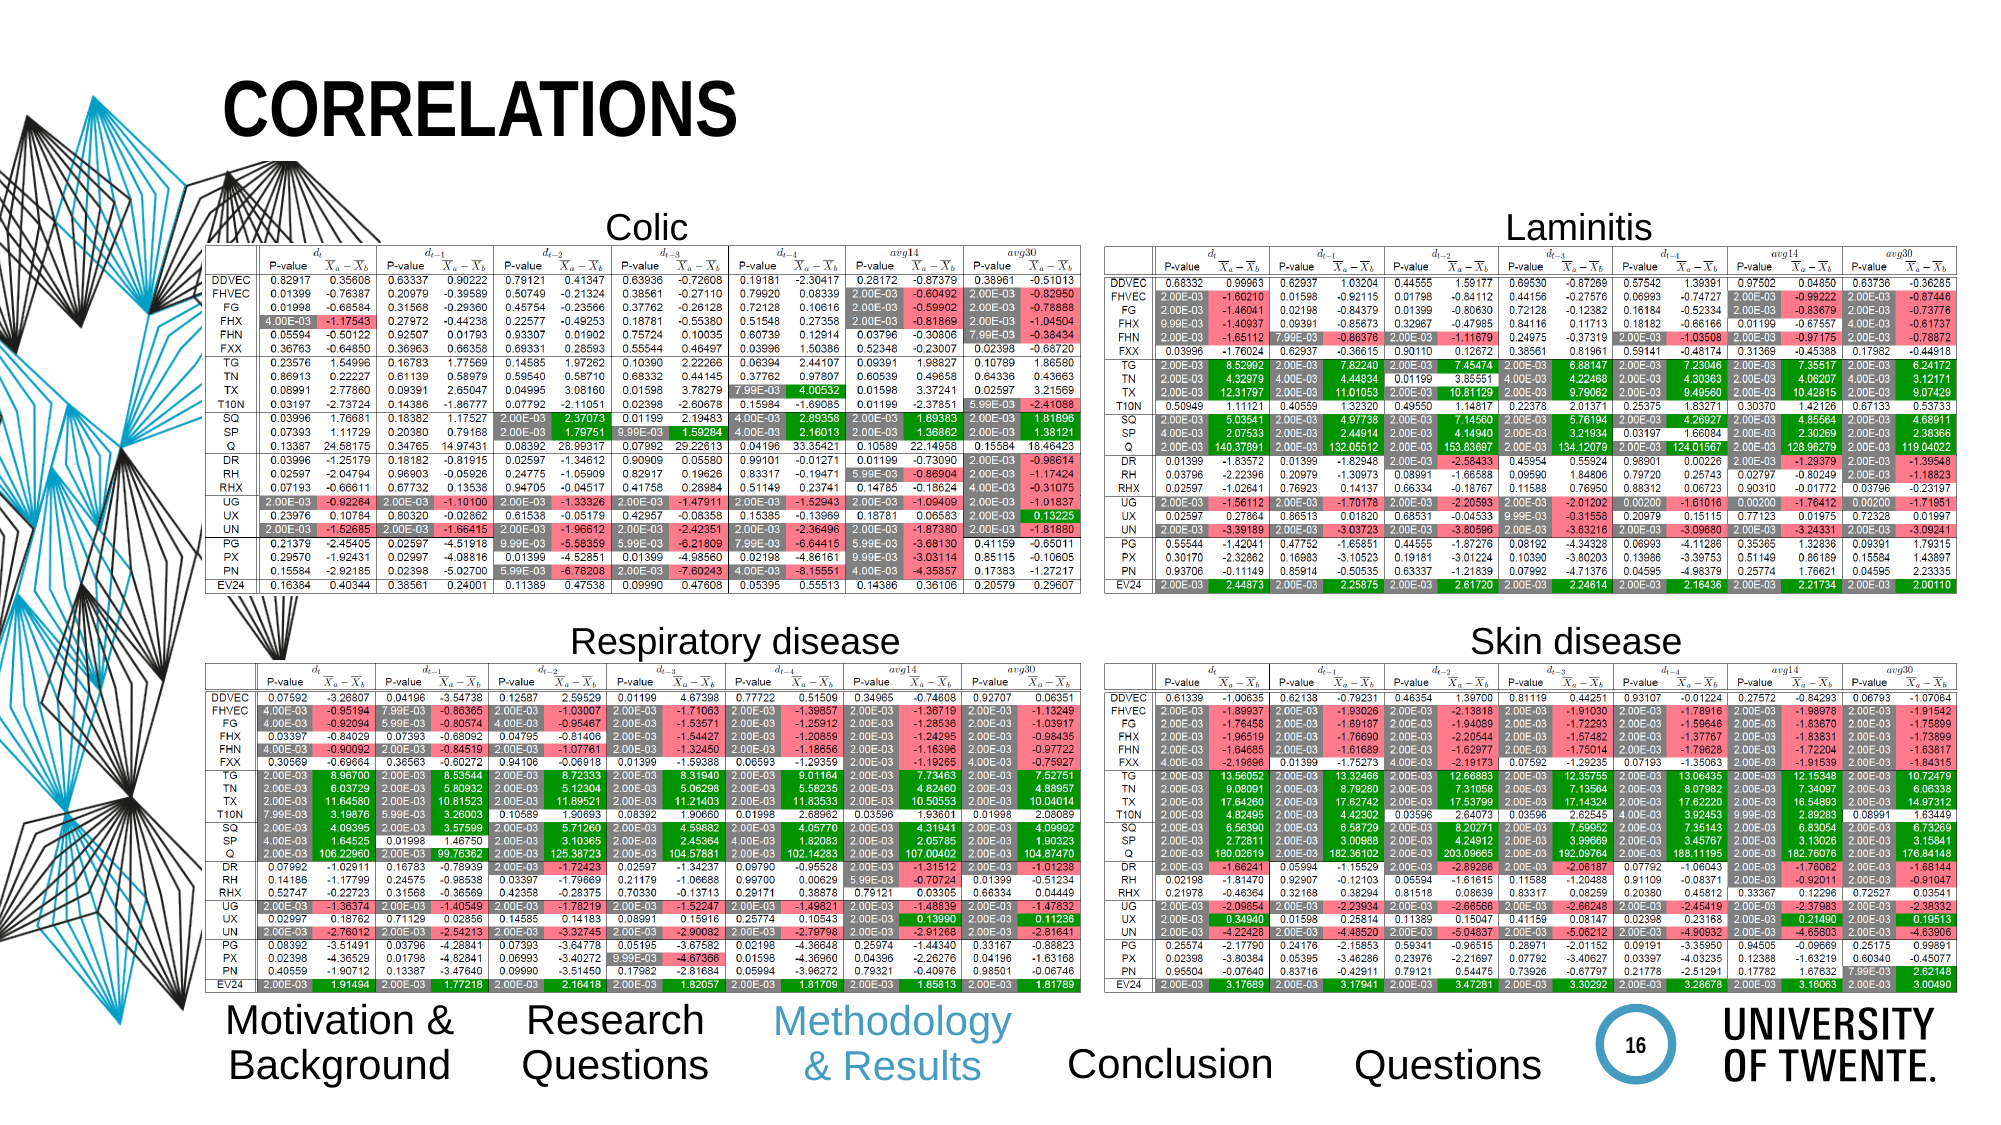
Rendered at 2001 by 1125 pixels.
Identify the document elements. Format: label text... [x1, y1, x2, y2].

text_box Research Questions [478, 995, 754, 1096]
text_box Methodology & Results [754, 995, 1031, 1097]
picture [0, 359, 33, 508]
picture [1101, 243, 1960, 596]
text_box Questions [1310, 995, 1587, 1097]
text_box Conclusion [1032, 976, 1309, 1096]
picture [0, 0, 1083, 1026]
slide_number 16 [1595, 1003, 1677, 1085]
title Correlations [207, 59, 1933, 161]
picture [1101, 659, 1966, 1113]
picture [0, 462, 21, 504]
picture [0, 480, 8, 492]
picture [0, 618, 51, 787]
text_box Motivation & Background [201, 976, 478, 1096]
text_box Respiratory disease Skin disease [555, 609, 1698, 670]
text_box Colic Laminitis [590, 195, 1668, 256]
